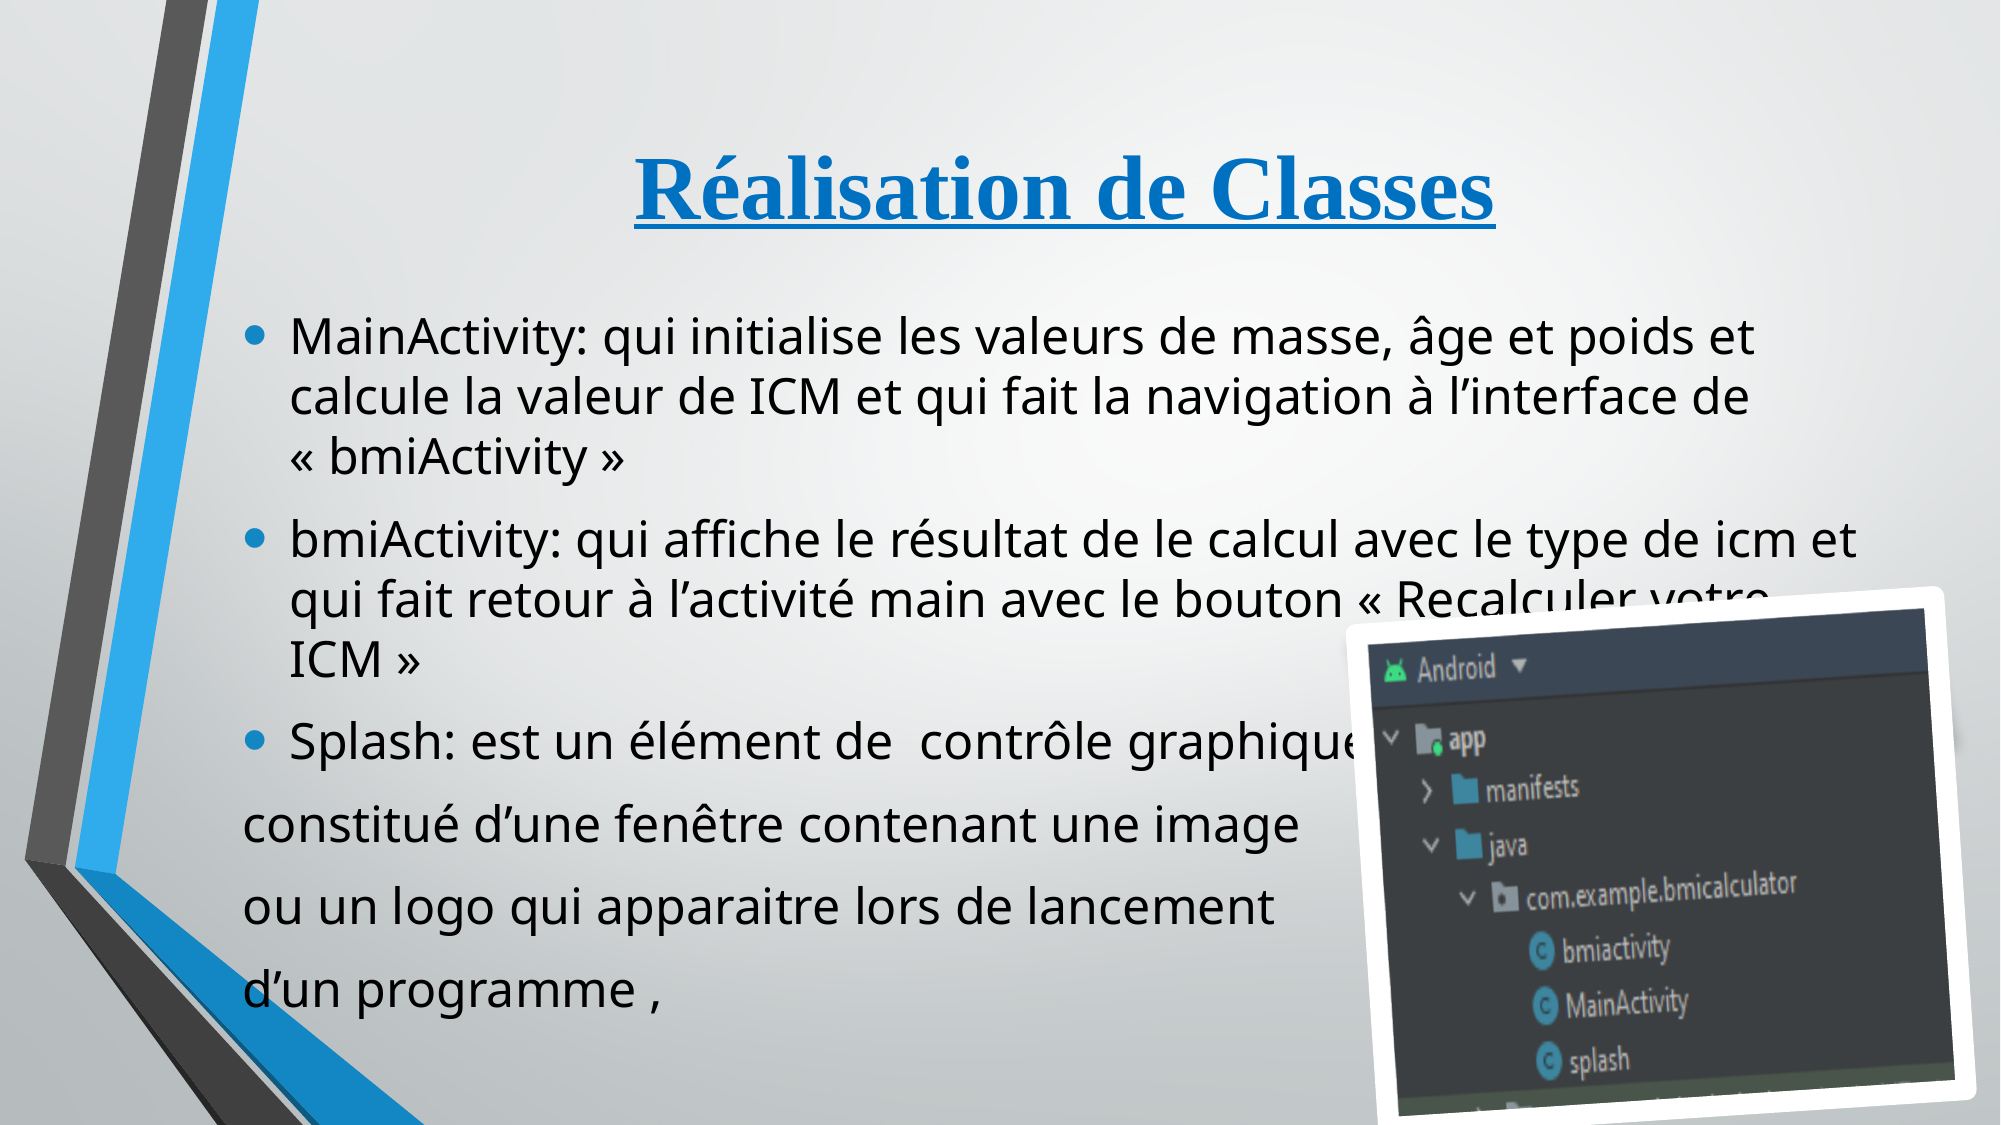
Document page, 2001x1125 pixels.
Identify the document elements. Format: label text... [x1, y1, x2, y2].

list MainActivity: qui initialise les valeurs de masse, âge et poids et calcule la valeur de ICM et qui fait la navigation à l’interface de « bmiActivity » bmiActivity: qui affiche le résultat de le calcul avec le type de icm et qui fait retour à l’activité main avec le bouton « Recalculer votre ICM » Splash: est un élément de contrôle graphique constitué d’une fenêtre contenant une image ou un logo qui apparaitre lors de lancement d’un programme , [227, 266, 1908, 1056]
title Réalisation de Classes [243, 69, 1887, 266]
picture [1369, 609, 1955, 1116]
